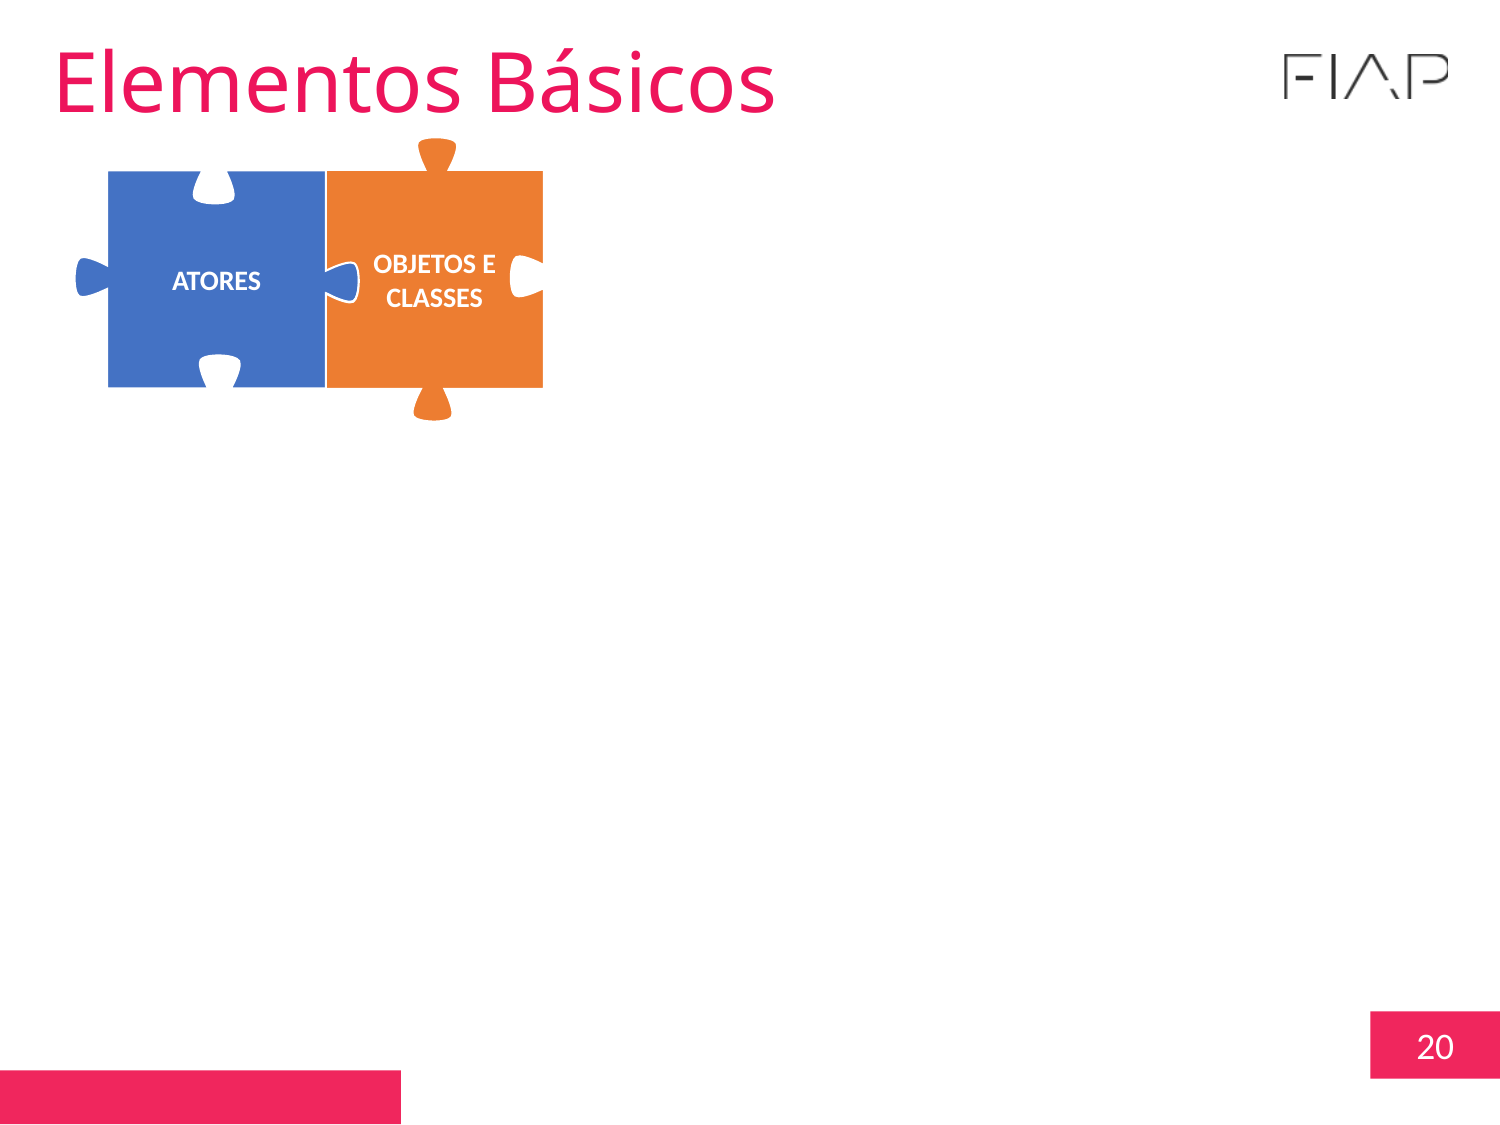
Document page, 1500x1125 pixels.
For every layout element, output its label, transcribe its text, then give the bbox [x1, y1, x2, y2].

text_box ATORES [73, 169, 357, 390]
text_box OBJETOS E CLASSES [324, 136, 545, 423]
text_box Elementos Básicos [37, 21, 1075, 137]
